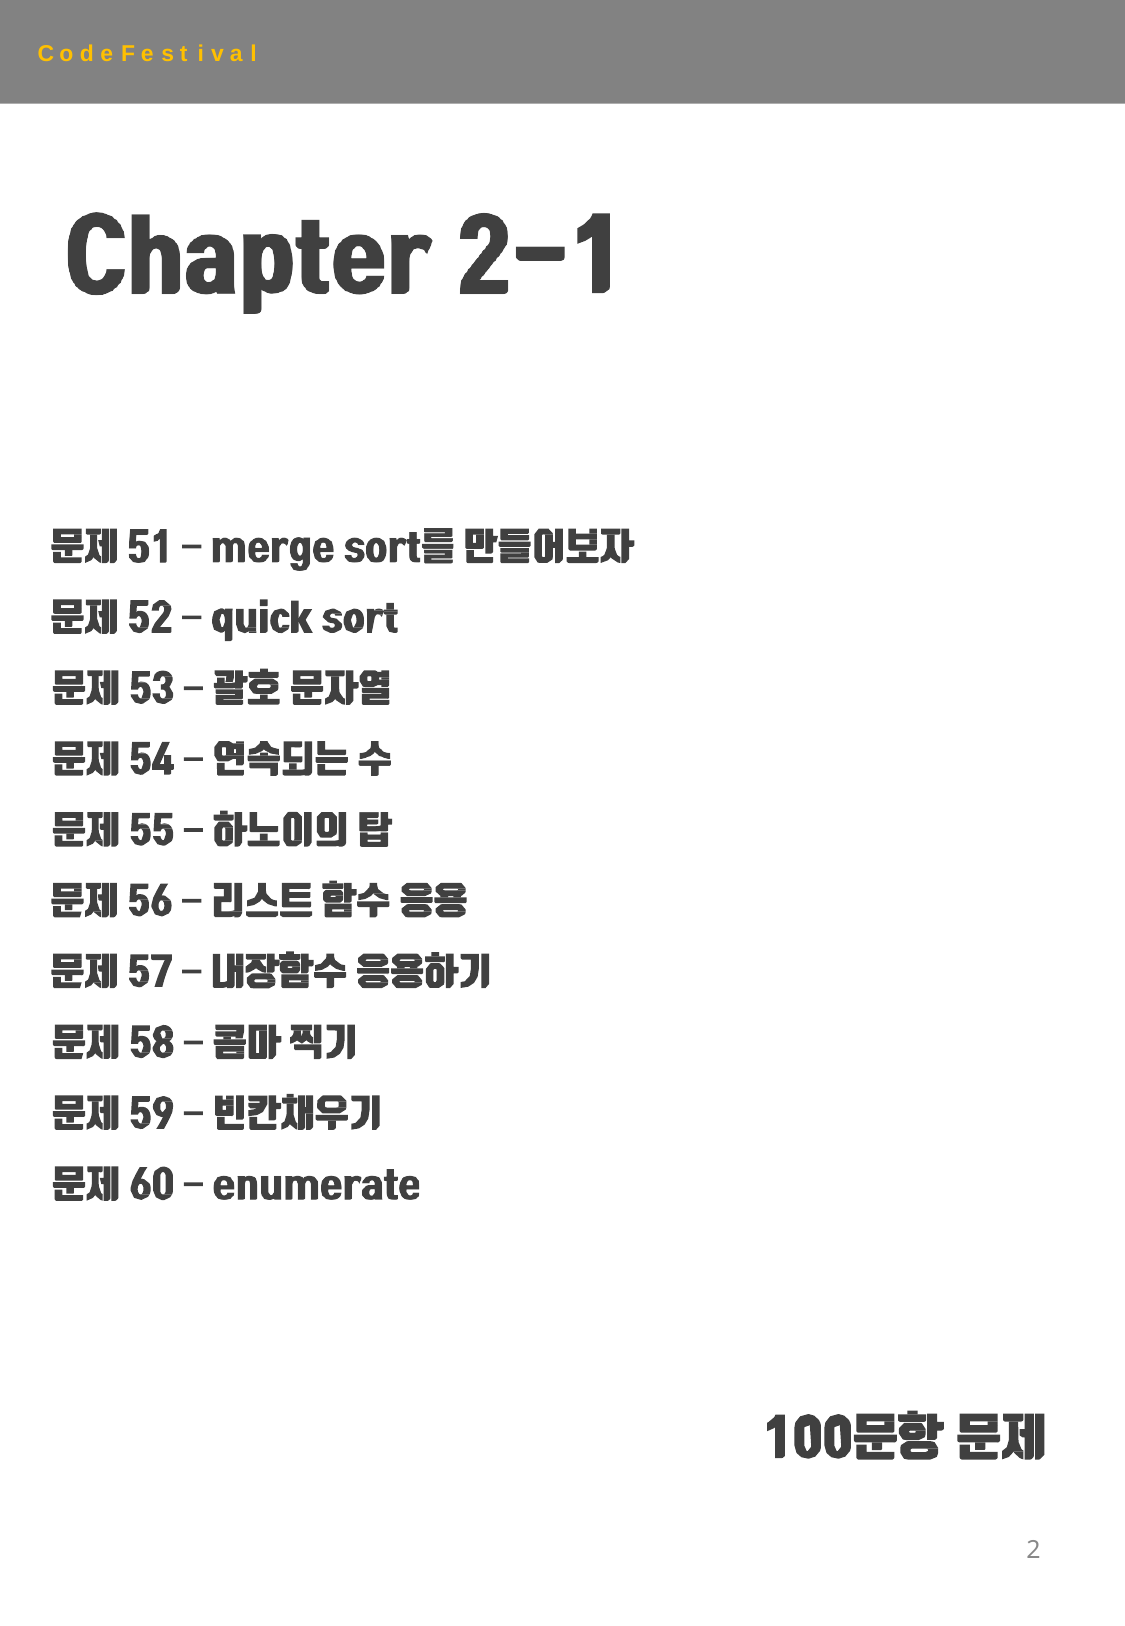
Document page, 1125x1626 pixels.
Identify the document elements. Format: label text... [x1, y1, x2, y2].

text_box [130, 671, 151, 704]
text_box [183, 757, 203, 761]
text_box [283, 811, 302, 847]
text_box [500, 548, 530, 564]
text_box [214, 741, 244, 776]
text_box [347, 1024, 355, 1060]
text_box [86, 1166, 119, 1201]
text_box [577, 213, 610, 294]
text_box [0, 0, 1125, 104]
text_box [213, 668, 280, 705]
text_box [280, 911, 313, 918]
text_box [247, 882, 277, 907]
text_box [853, 1413, 897, 1460]
text_box [85, 882, 117, 918]
text_box [86, 741, 119, 776]
text_box [183, 1111, 203, 1116]
text_box [268, 1024, 282, 1060]
text_box [85, 953, 117, 989]
text_box [359, 812, 393, 847]
text_box [898, 1410, 944, 1460]
text_box [316, 812, 347, 847]
text_box [54, 693, 84, 705]
text_box [248, 1093, 314, 1130]
text_box [182, 544, 202, 549]
text_box [151, 954, 172, 987]
text_box [51, 615, 84, 627]
text_box [600, 528, 635, 564]
text_box [54, 1166, 84, 1181]
text_box [400, 882, 433, 903]
text_box [245, 951, 314, 989]
text_box [315, 953, 346, 971]
text_box [358, 741, 391, 776]
text_box [290, 1024, 322, 1060]
text_box [460, 953, 479, 988]
text_box [129, 954, 150, 988]
text_box [182, 615, 202, 620]
text_box [248, 1024, 267, 1059]
text_box [151, 883, 172, 917]
slide_number 10 [1020, 1529, 1062, 1625]
text_box [183, 686, 203, 691]
text_box [52, 1040, 86, 1060]
text_box [52, 741, 86, 776]
text_box [52, 670, 86, 698]
text_box [152, 1024, 174, 1059]
text_box [498, 528, 531, 547]
text_box C o d e F e s t i v a l [35, 36, 264, 67]
text_box [54, 1095, 84, 1110]
text_box [53, 599, 82, 614]
text_box [304, 812, 312, 847]
text_box [183, 1182, 203, 1187]
text_box [182, 969, 202, 974]
text_box [485, 528, 499, 554]
text_box [466, 550, 494, 564]
text_box [401, 904, 432, 918]
text_box [212, 528, 454, 571]
text_box [51, 544, 84, 564]
text_box [152, 670, 174, 704]
text_box [246, 911, 279, 918]
text_box [213, 882, 243, 918]
text_box [247, 741, 280, 776]
text_box [317, 764, 346, 776]
text_box [86, 1095, 119, 1130]
text_box [767, 1414, 785, 1459]
text_box [129, 883, 149, 917]
text_box [434, 882, 467, 918]
text_box [86, 1024, 119, 1059]
text_box [151, 600, 172, 633]
text_box [534, 528, 563, 564]
text_box [213, 1024, 246, 1060]
text_box [291, 600, 313, 633]
text_box [282, 741, 313, 776]
text_box [86, 812, 119, 847]
text_box [130, 1096, 151, 1130]
text_box [182, 898, 202, 903]
text_box [54, 1024, 84, 1039]
text_box [957, 1413, 1001, 1450]
text_box [130, 1025, 151, 1059]
text_box [315, 1095, 348, 1130]
text_box [260, 609, 268, 633]
text_box [153, 812, 174, 846]
text_box [152, 1096, 174, 1129]
text_box [358, 953, 389, 967]
text_box [215, 1095, 244, 1130]
text_box [152, 741, 174, 775]
text_box [183, 828, 203, 832]
text_box [358, 975, 389, 989]
text_box [51, 882, 84, 918]
text_box [292, 670, 322, 685]
text_box [247, 812, 280, 847]
text_box [322, 608, 365, 634]
text_box [824, 1414, 851, 1459]
text_box [52, 1182, 86, 1194]
text_box [67, 212, 565, 314]
text_box [130, 741, 151, 775]
text_box [425, 952, 459, 989]
text_box [794, 1414, 821, 1459]
text_box [52, 812, 86, 847]
text_box [292, 693, 322, 705]
text_box [366, 602, 398, 633]
text_box [270, 608, 290, 634]
text_box [130, 812, 151, 846]
text_box [85, 599, 117, 634]
text_box [52, 1111, 86, 1123]
text_box [183, 1040, 203, 1045]
text_box [85, 528, 117, 564]
text_box [213, 1169, 420, 1200]
text_box [357, 882, 390, 918]
text_box [212, 953, 244, 989]
text_box [53, 953, 82, 968]
text_box [54, 1189, 84, 1201]
text_box [959, 1444, 998, 1460]
text_box [314, 972, 347, 989]
text_box [351, 1095, 370, 1130]
text_box [54, 1118, 84, 1130]
text_box [236, 608, 257, 634]
text_box [51, 969, 84, 989]
text_box [291, 686, 324, 698]
text_box [325, 670, 390, 705]
text_box [259, 599, 268, 607]
text_box [566, 528, 599, 564]
text_box [465, 528, 484, 549]
text_box [1002, 1413, 1034, 1460]
text_box [86, 670, 119, 705]
text_box [357, 968, 390, 975]
text_box [372, 1095, 380, 1130]
text_box [130, 1167, 151, 1200]
text_box [1035, 1413, 1045, 1460]
text_box [317, 741, 347, 756]
text_box [128, 529, 167, 563]
text_box [315, 757, 348, 763]
text_box [391, 953, 424, 989]
text_box [322, 880, 357, 918]
text_box [129, 600, 149, 634]
text_box [53, 622, 82, 634]
text_box [213, 810, 248, 847]
text_box [212, 608, 233, 642]
text_box [481, 953, 490, 989]
text_box [53, 528, 82, 543]
text_box [281, 882, 312, 908]
text_box [326, 1024, 345, 1059]
text_box [153, 1166, 173, 1201]
